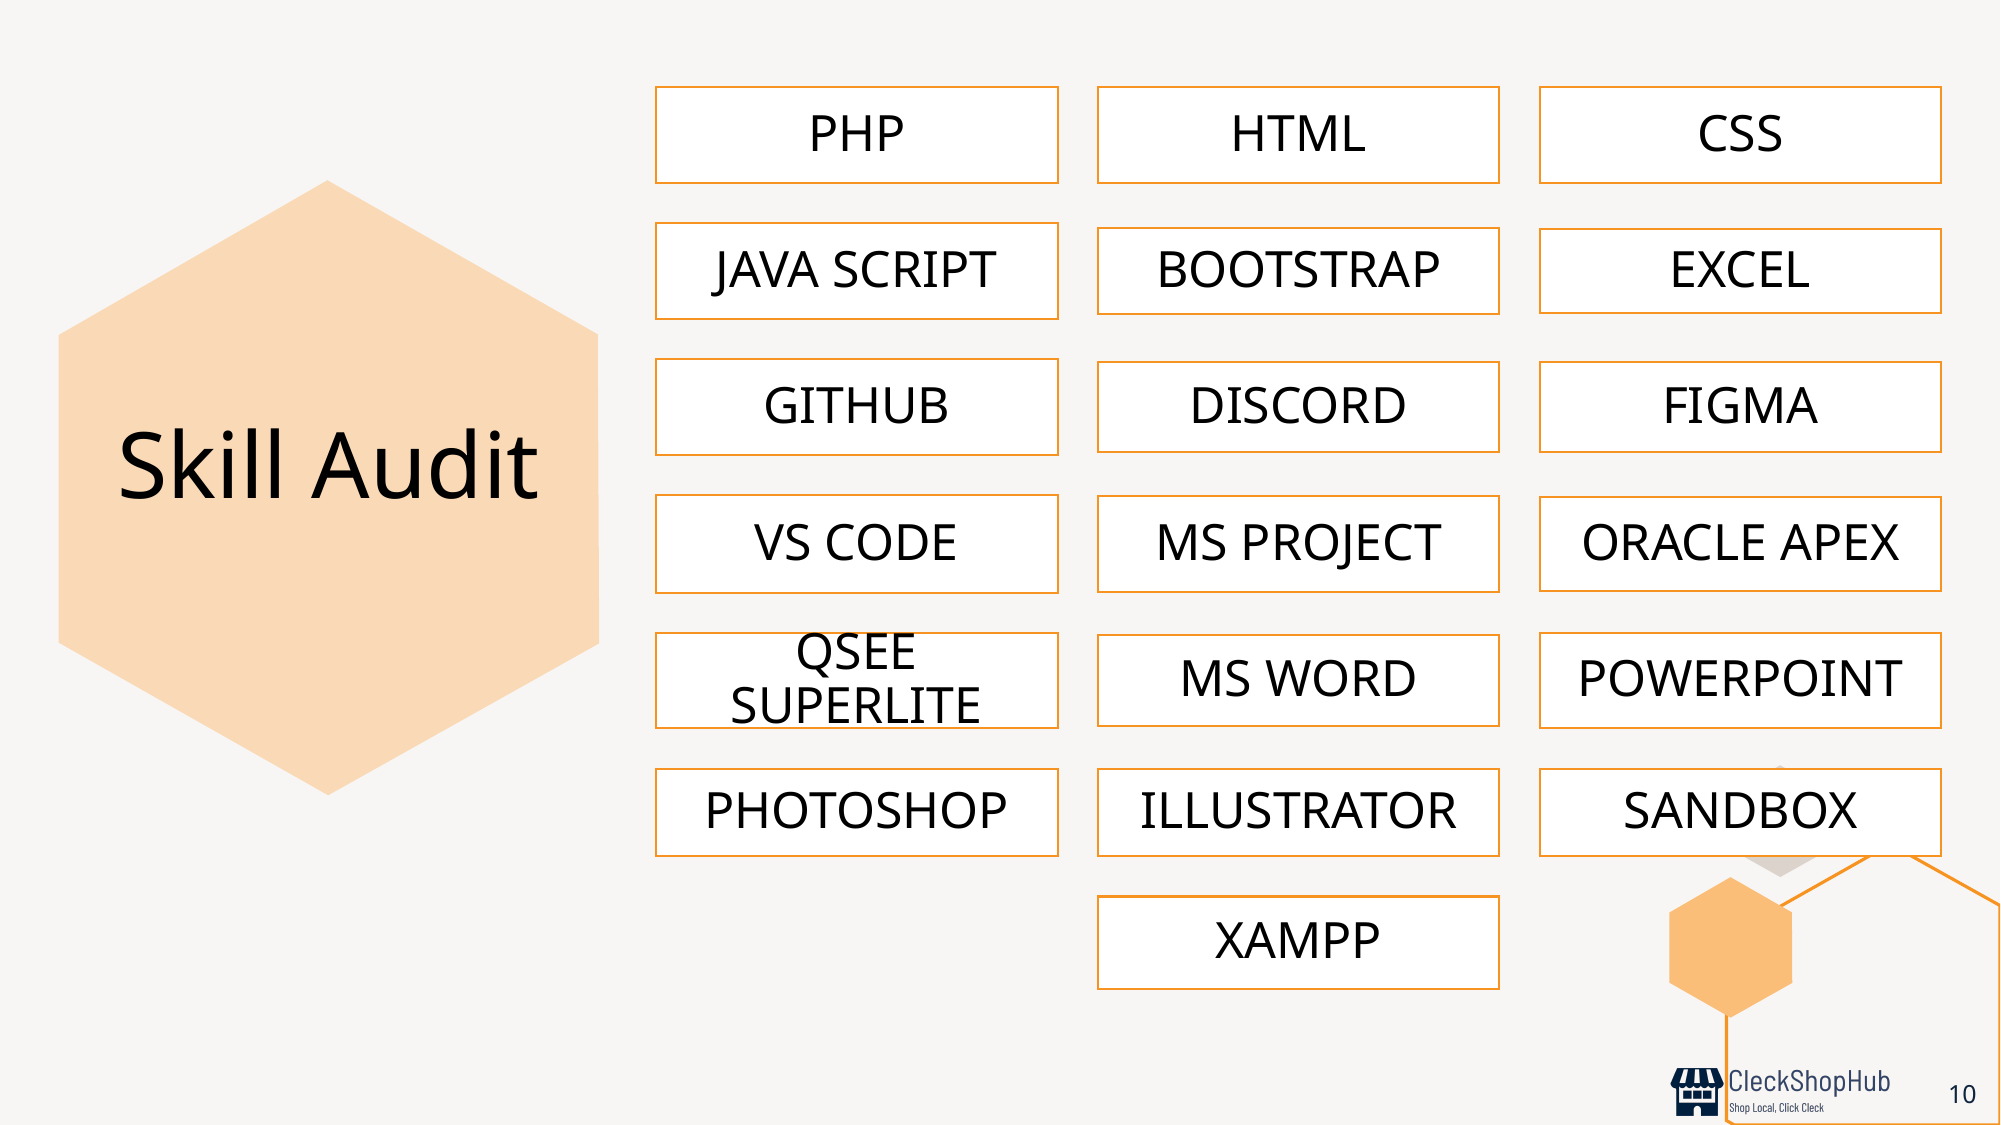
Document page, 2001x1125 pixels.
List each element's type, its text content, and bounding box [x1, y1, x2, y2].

text_box Skill Audit [94, 399, 564, 525]
slide_number 10 [1924, 1065, 2000, 1125]
picture [1670, 1068, 1890, 1116]
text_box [655, 43, 1942, 1033]
text_box [58, 180, 600, 796]
